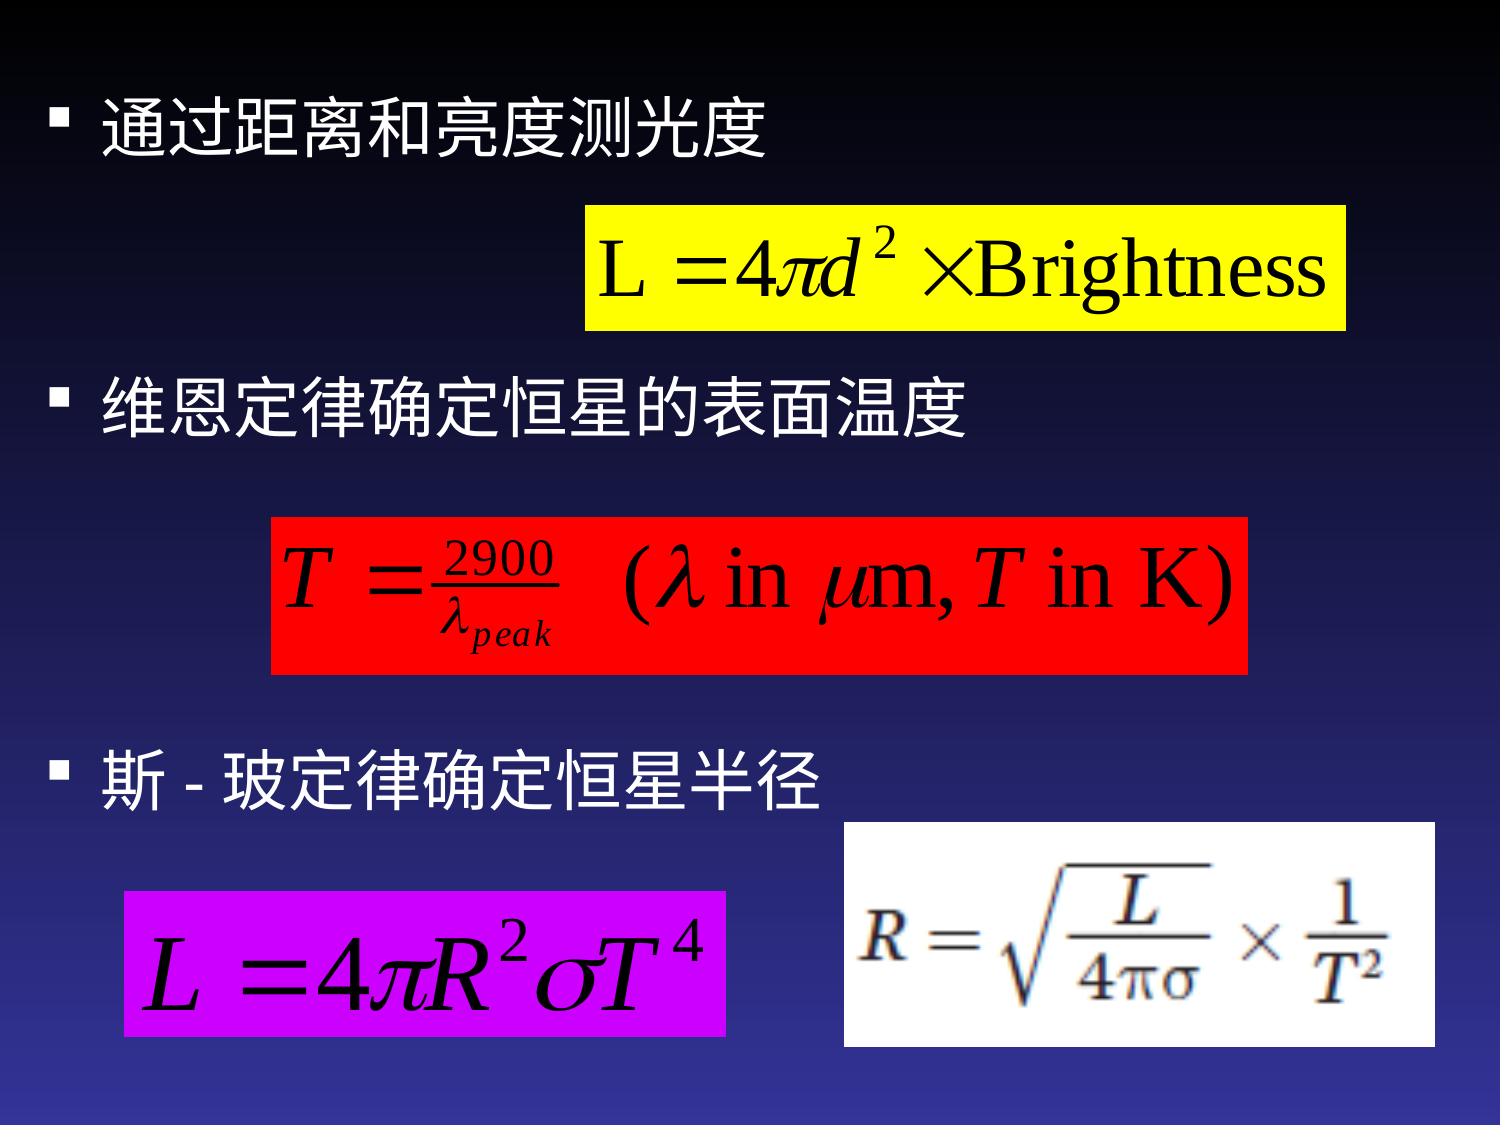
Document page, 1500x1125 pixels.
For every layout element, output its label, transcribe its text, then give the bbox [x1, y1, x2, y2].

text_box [584, 204, 1347, 332]
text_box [270, 516, 1248, 675]
picture [844, 821, 1436, 1047]
list 通过距离和亮度测光度 维恩定律确定恒星的表面温度 斯-玻定律确定恒星半径 [29, 78, 1467, 1047]
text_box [123, 891, 727, 1038]
